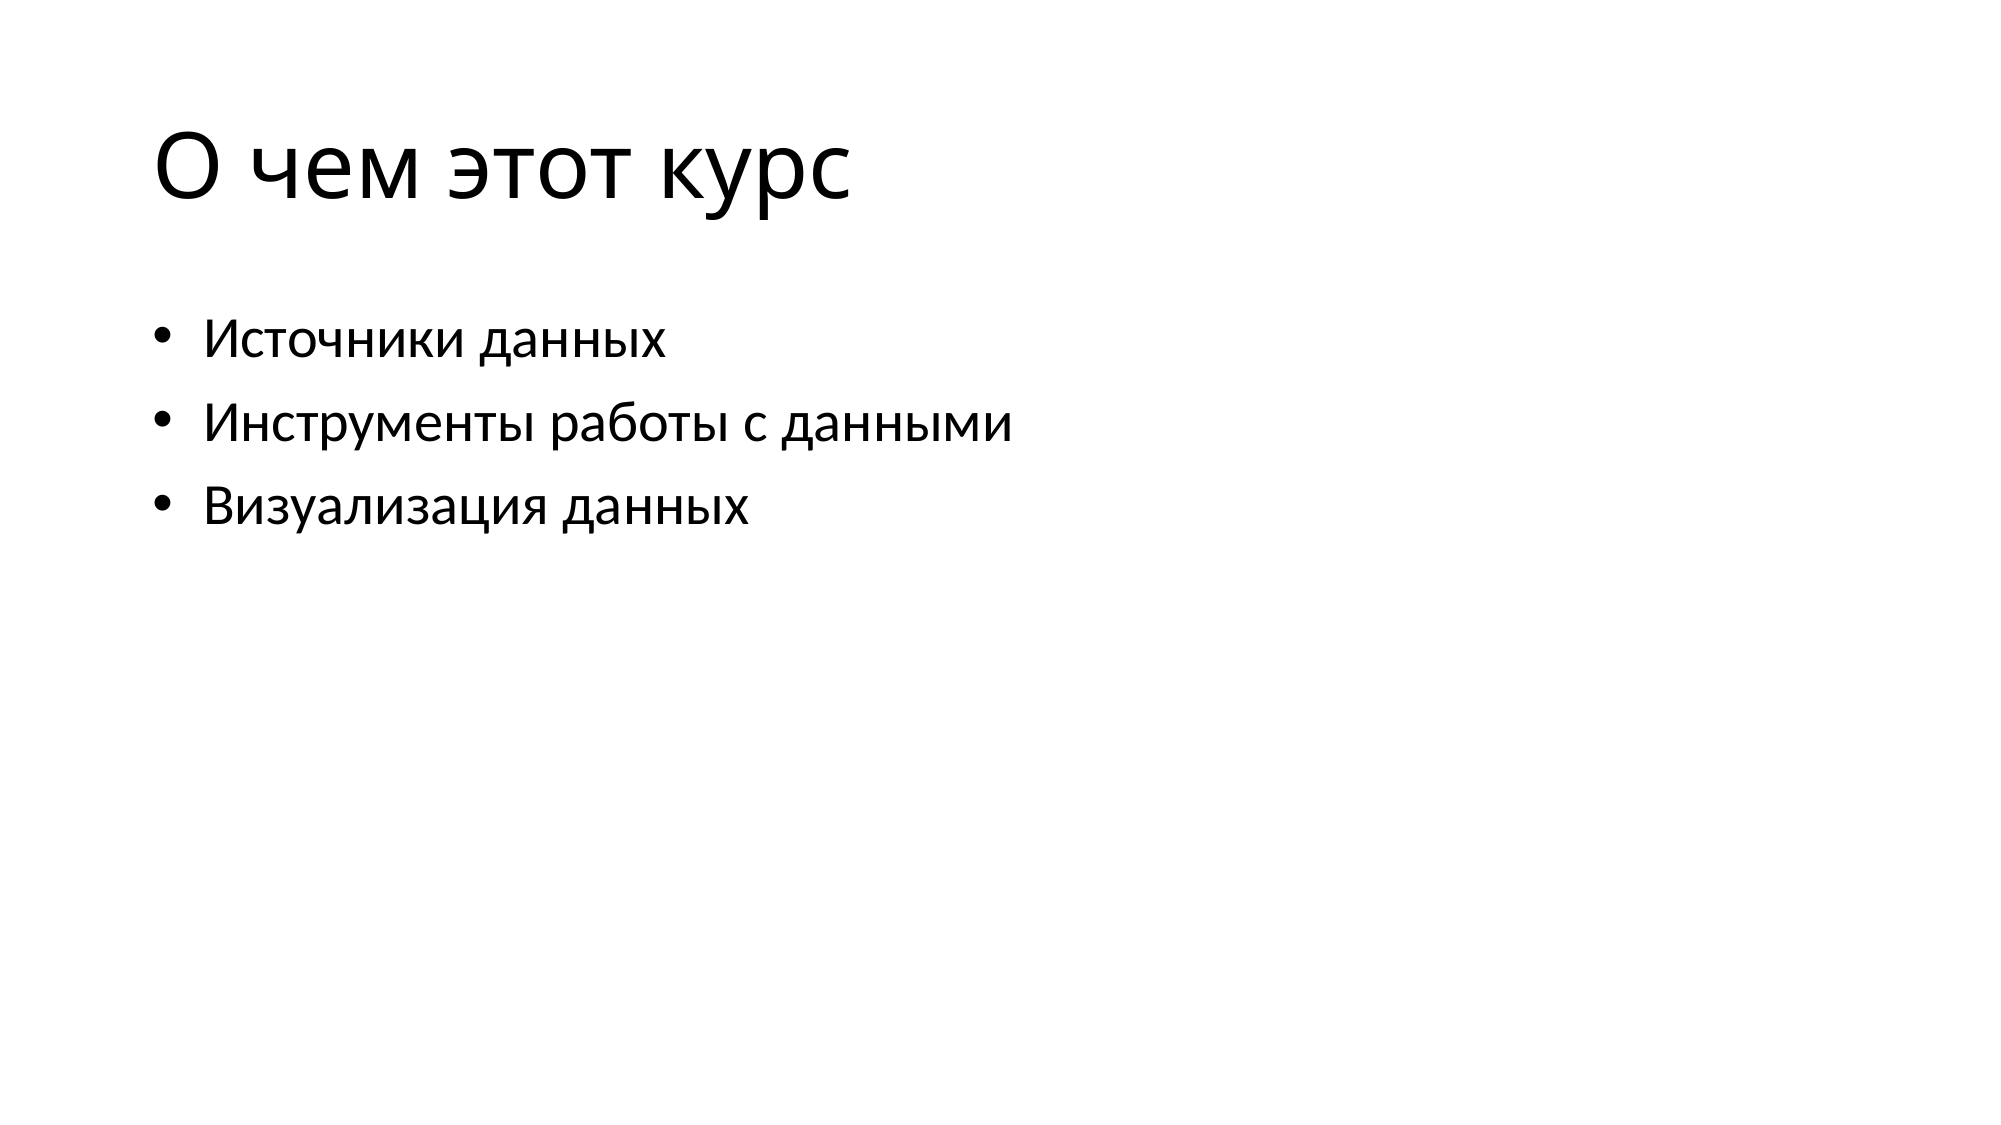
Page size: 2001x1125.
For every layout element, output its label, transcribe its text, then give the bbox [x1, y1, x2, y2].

list Источники данных Инструменты работы с данными Визуализация данных [137, 299, 1863, 1014]
title О чем этот курс [137, 59, 1863, 278]
